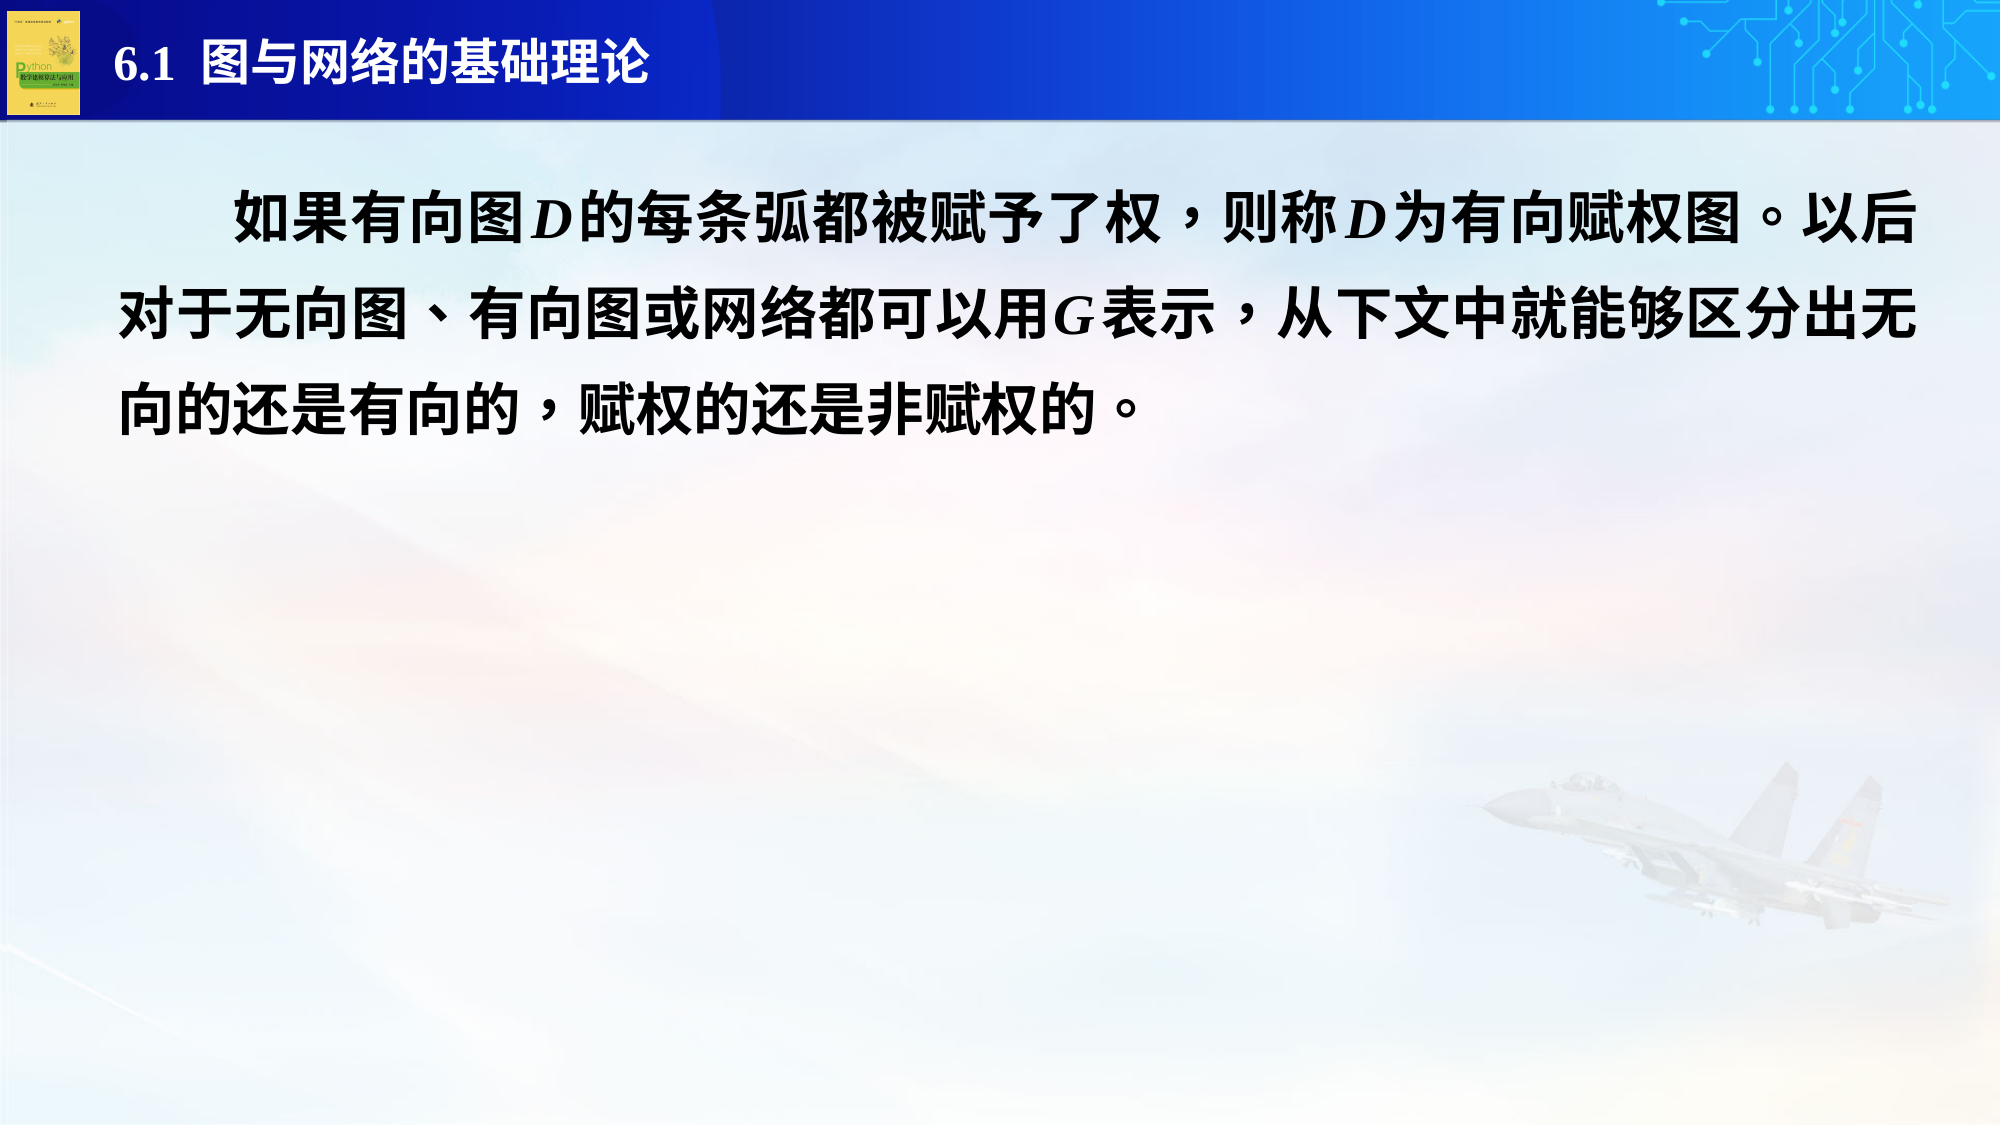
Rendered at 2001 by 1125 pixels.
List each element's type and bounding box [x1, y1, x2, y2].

text_box [117, 170, 1918, 1056]
picture [0, 0, 2001, 1125]
